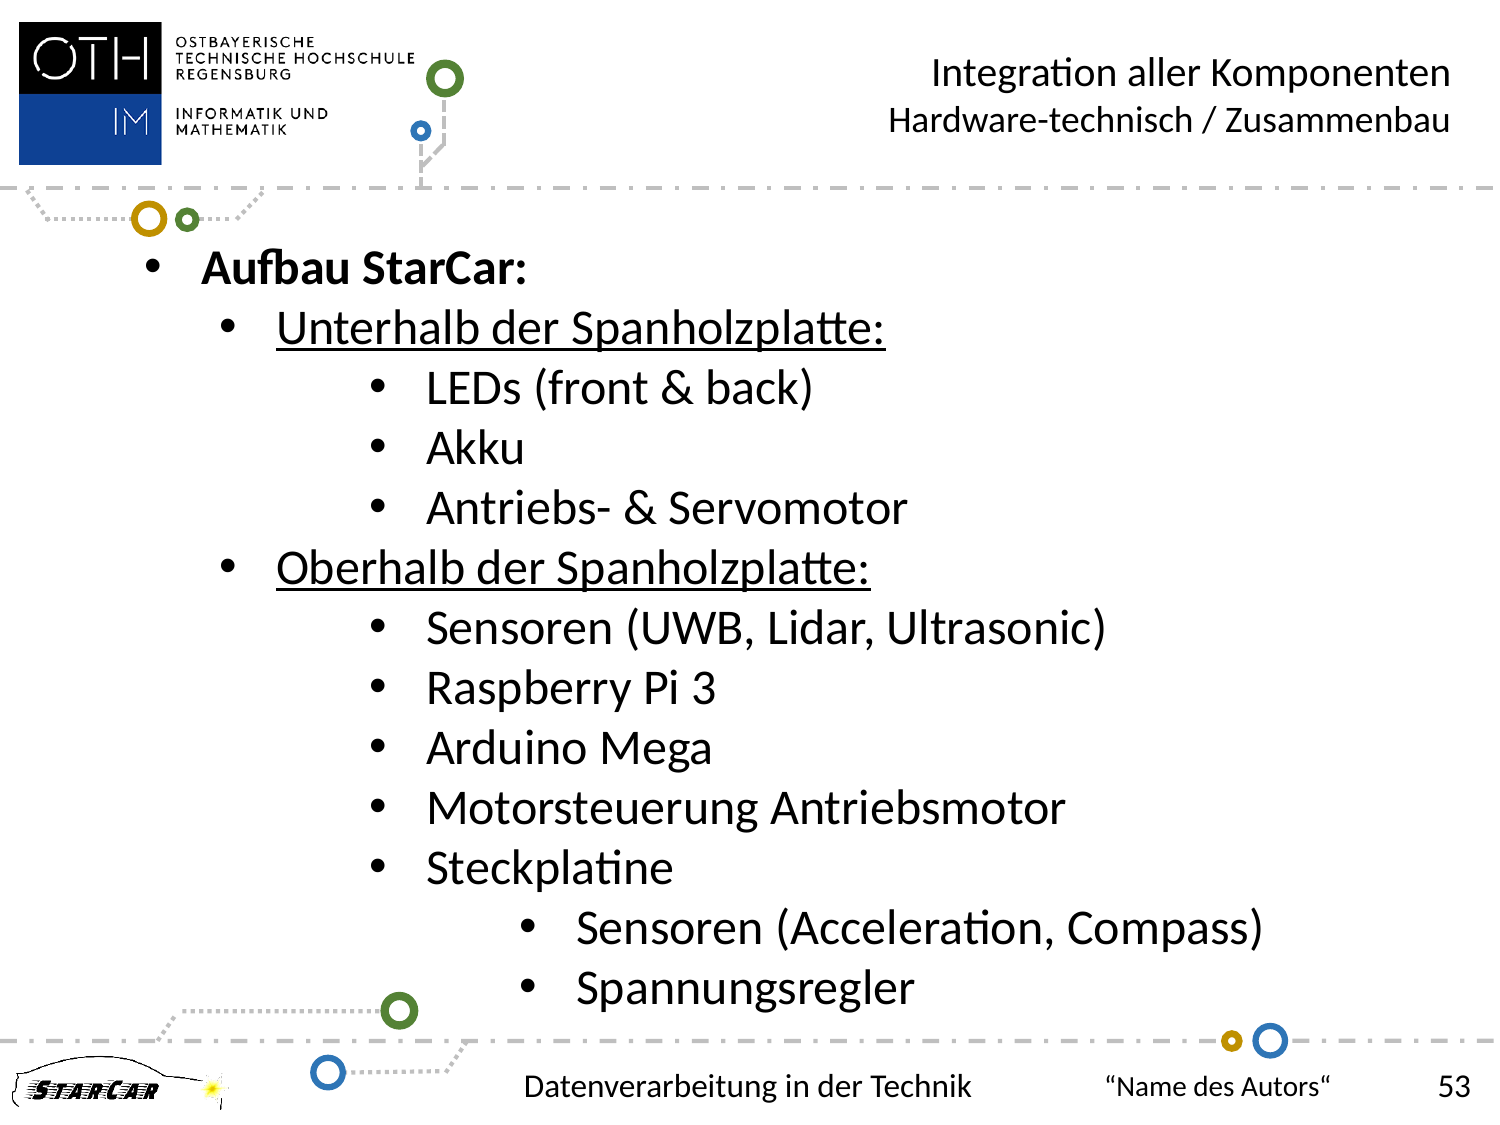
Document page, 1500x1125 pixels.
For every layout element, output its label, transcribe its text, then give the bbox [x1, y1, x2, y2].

text_box Aufbau StarCar: Unterhalb der Spanholzplatte: LEDs (front & back) Akku Antriebs- & Servomotor Oberhalb der Spanholzplatte: Sensoren (UWB, Lidar, Ultrasonic) Raspberry Pi 3 Arduino Mega Motorsteuerung Antriebsmotor Steckplatine Sensoren (Acceleration, Compass) Spannungsregler [129, 227, 1334, 1023]
picture [417, 127, 424, 134]
footer Datenverarbeitung in der Technik [0, 1042, 1497, 1125]
list Integration aller Komponenten Hardware-technisch / Zusammenbau [478, 21, 1452, 164]
picture [19, 22, 428, 165]
